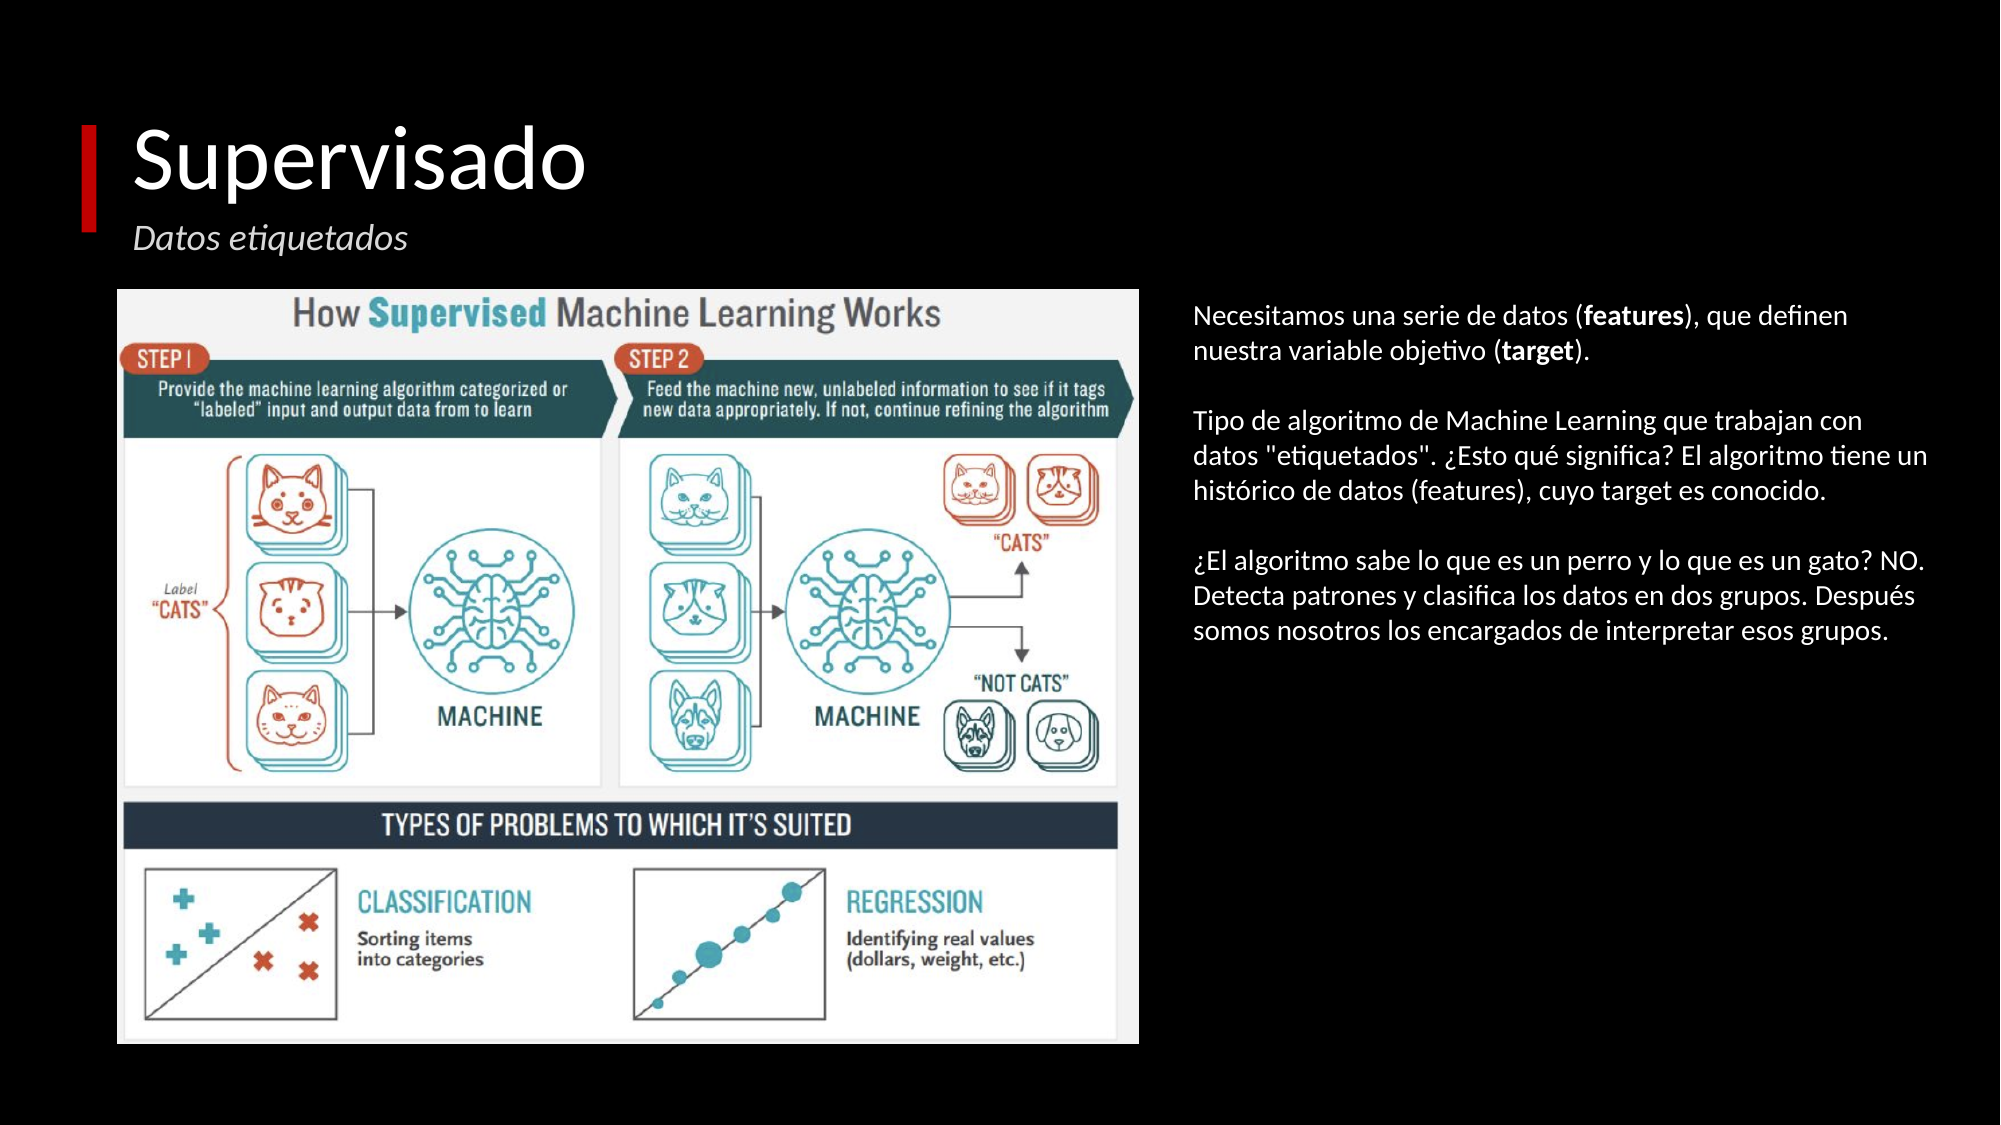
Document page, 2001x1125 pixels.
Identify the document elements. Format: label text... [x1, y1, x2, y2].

text_box Necesitamos una serie de datos (features), que definen nuestra variable objetivo (target). Tipo de algoritmo de Machine Learning que trabajan con datos "etiquetados". ¿Esto qué significa? El algoritmo tiene un histórico de datos (features), cuyo target es conocido. ¿El algoritmo sabe lo que es un perro y lo que es un gato? NO. Detecta patrones y clasifica los datos en dos grupos. Después somos nosotros los encargados de interpretar esos grupos. [1178, 289, 1946, 689]
list Datos etiquetados [117, 210, 1018, 288]
title Supervisado [117, 50, 1843, 269]
text_box [81, 125, 97, 233]
picture [117, 288, 1139, 1044]
